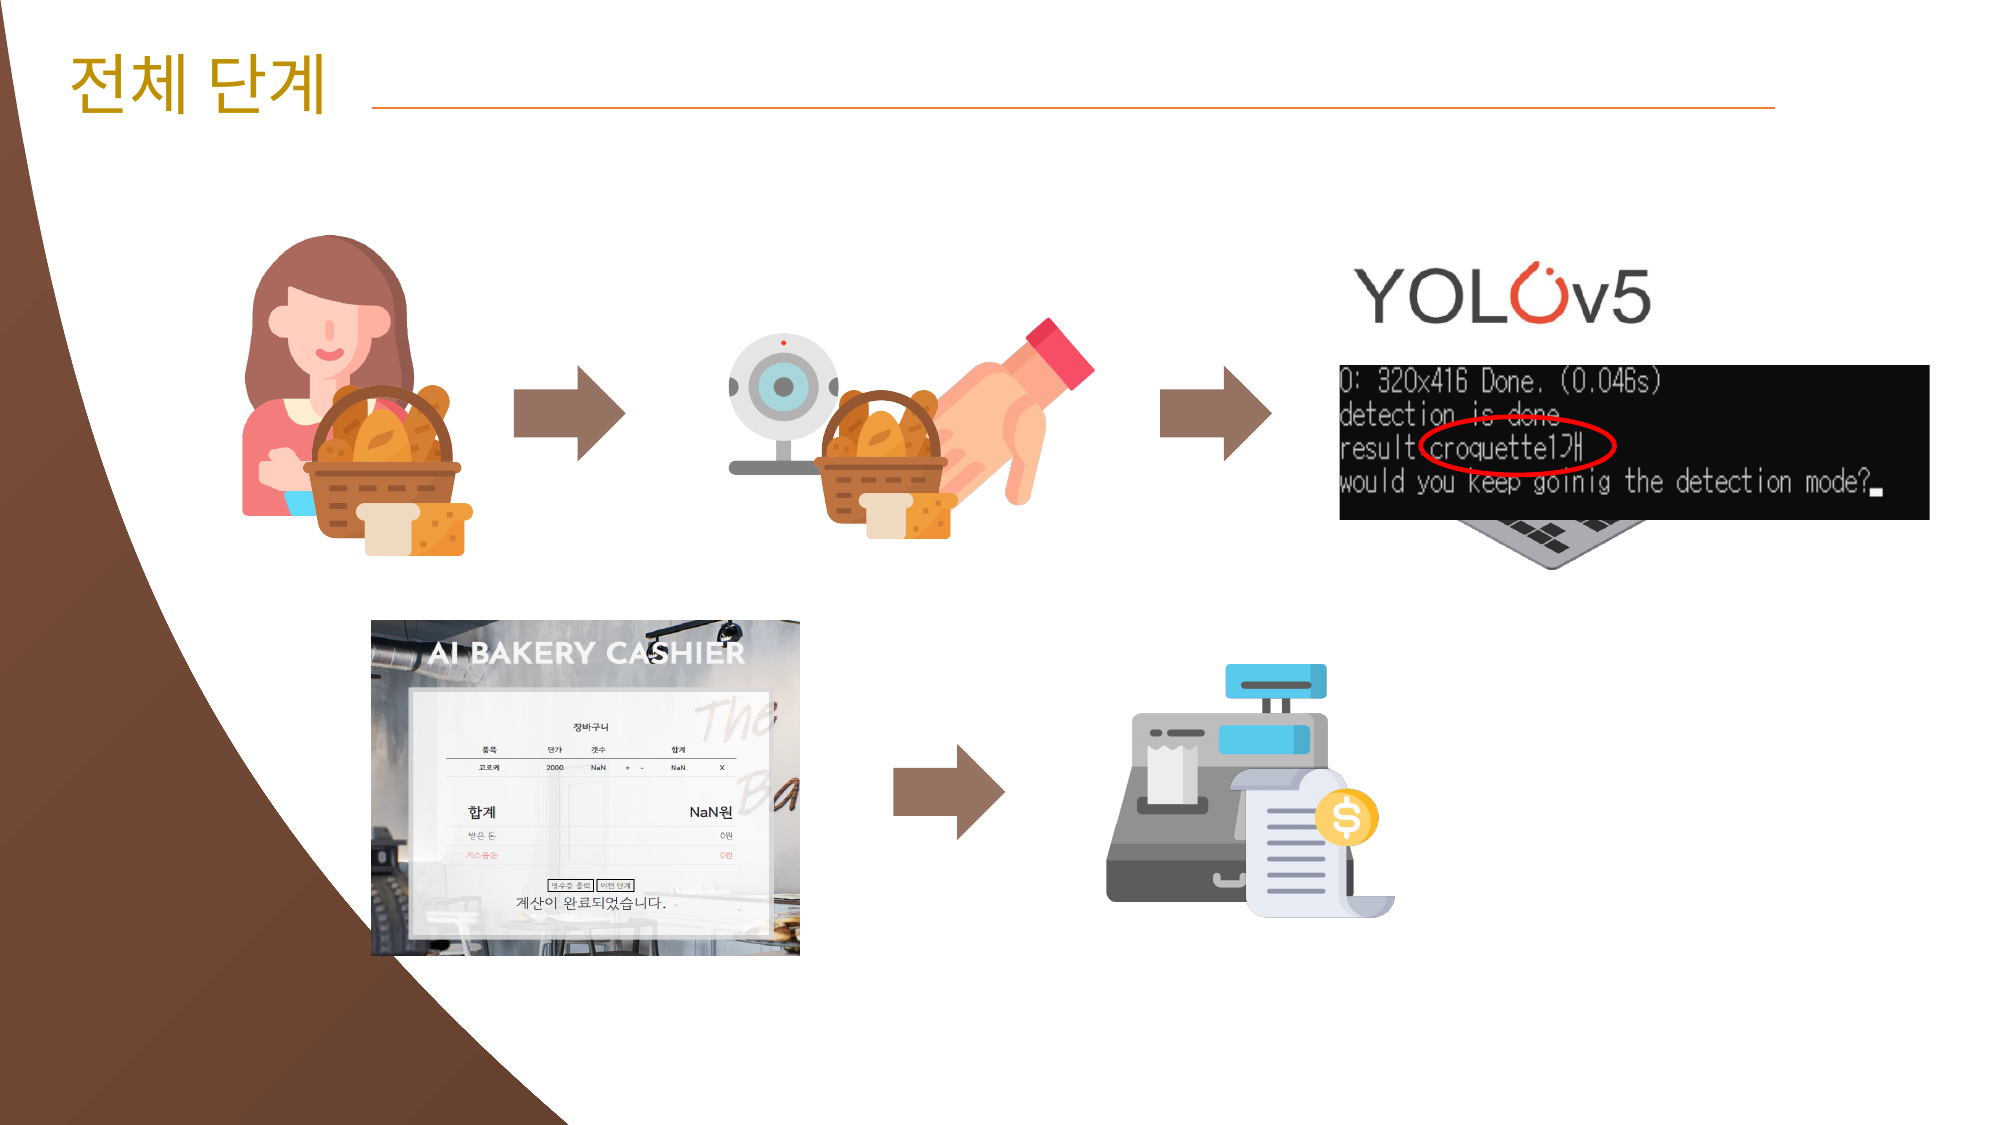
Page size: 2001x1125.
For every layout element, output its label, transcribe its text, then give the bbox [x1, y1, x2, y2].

text_box [0, 0, 569, 1125]
text_box 전체 단계 [53, 34, 378, 130]
picture [193, 235, 474, 557]
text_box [1098, 664, 1397, 920]
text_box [1339, 228, 1930, 536]
text_box [1166, 365, 1272, 462]
picture [1363, 536, 1672, 570]
picture [371, 619, 801, 956]
text_box [513, 365, 626, 462]
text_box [814, 268, 1161, 605]
picture [710, 332, 814, 476]
text_box [893, 743, 1006, 840]
